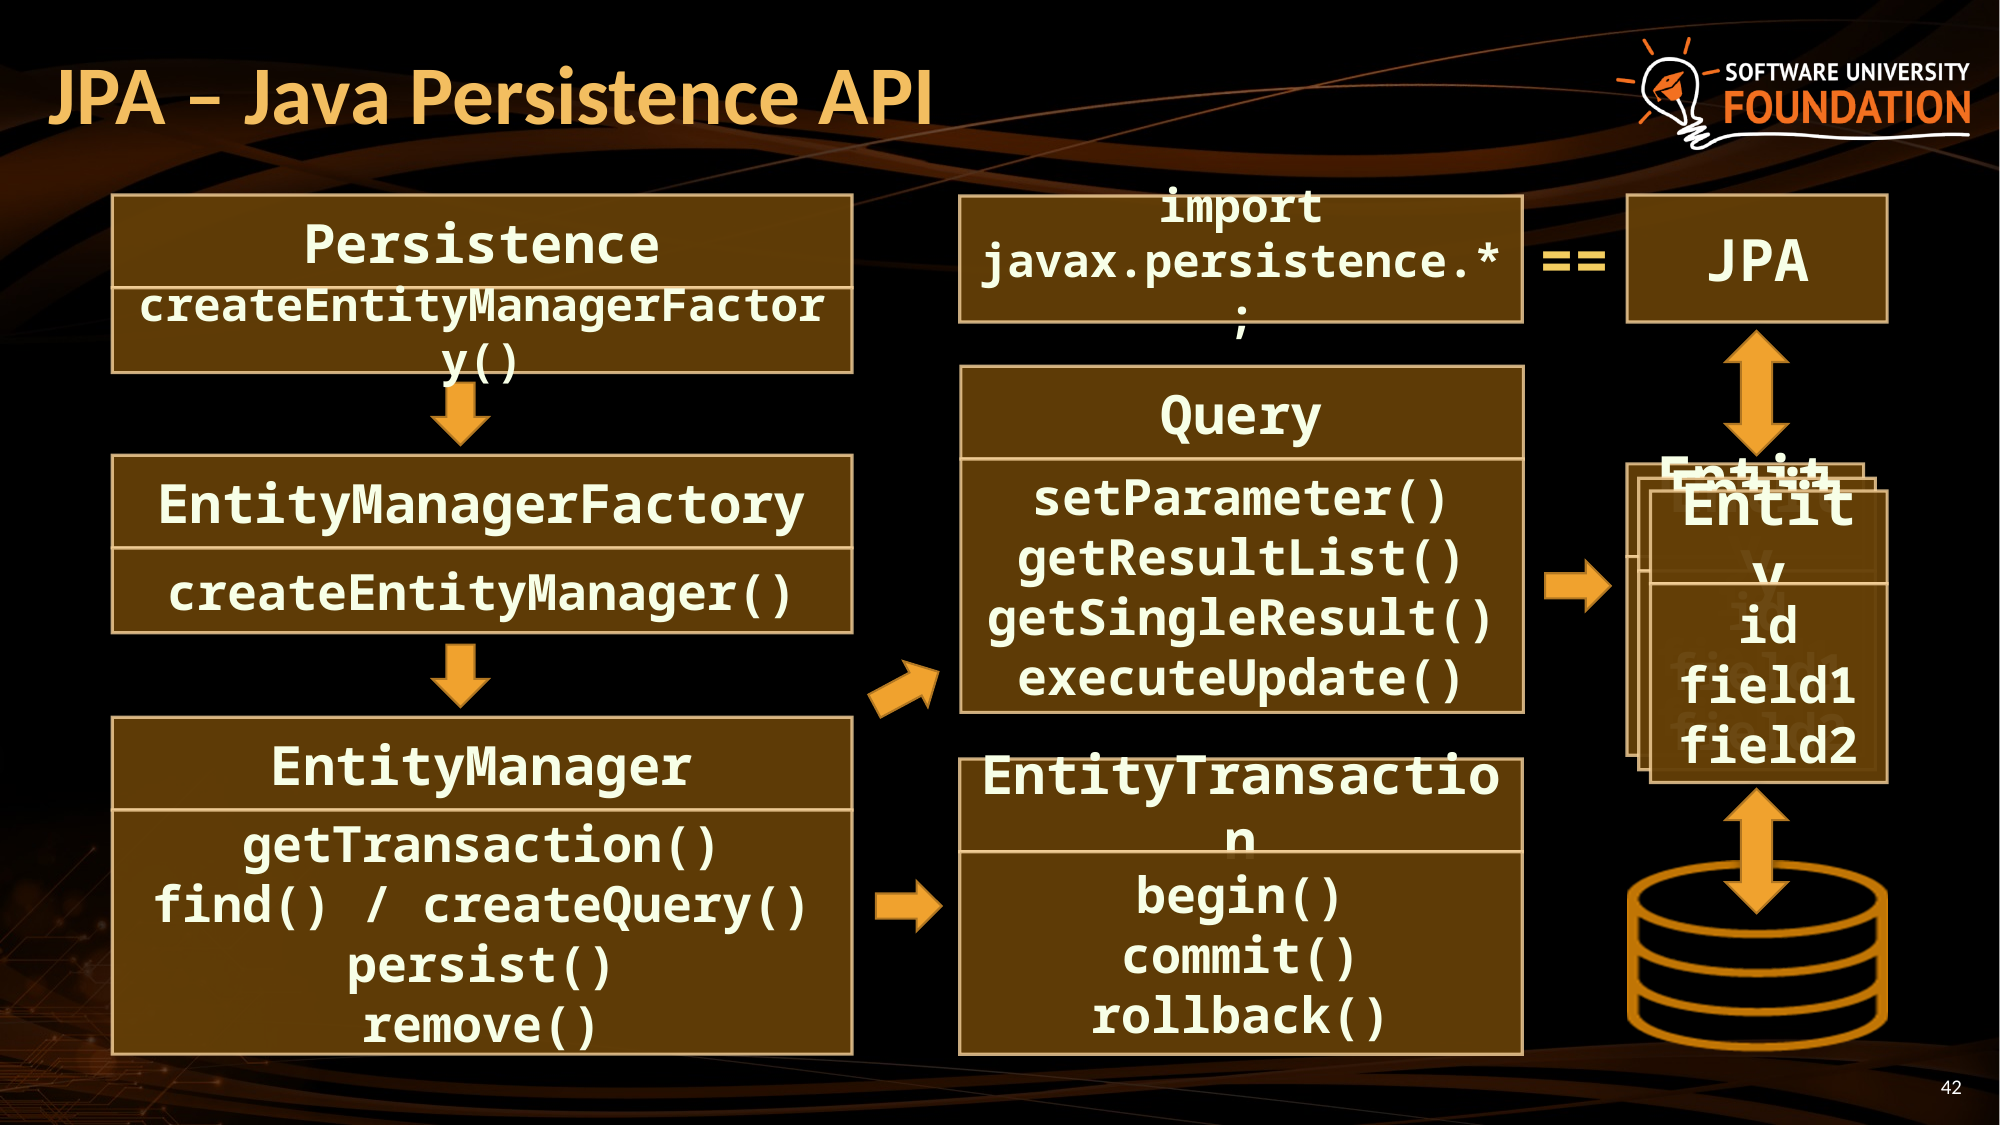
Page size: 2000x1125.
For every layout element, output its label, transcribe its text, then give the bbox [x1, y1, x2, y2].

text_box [112, 455, 853, 633]
text_box [429, 643, 492, 709]
text_box import javax.persistence.*; [959, 195, 1523, 323]
text_box [1722, 329, 1791, 457]
text_box JPA [1626, 194, 1888, 323]
picture [0, 0, 2000, 1125]
text_box == [1525, 215, 1625, 301]
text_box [959, 758, 1523, 1055]
text_box [1722, 787, 1791, 860]
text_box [112, 194, 853, 373]
text_box [1544, 558, 1613, 614]
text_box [112, 717, 853, 1055]
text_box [960, 366, 1524, 713]
title JPA – Java Persistence API [30, 6, 1602, 189]
text_box [874, 878, 944, 934]
text_box [429, 381, 492, 447]
slide_number 42 [1897, 1070, 1968, 1103]
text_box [1627, 463, 1888, 783]
text_box [866, 659, 940, 719]
